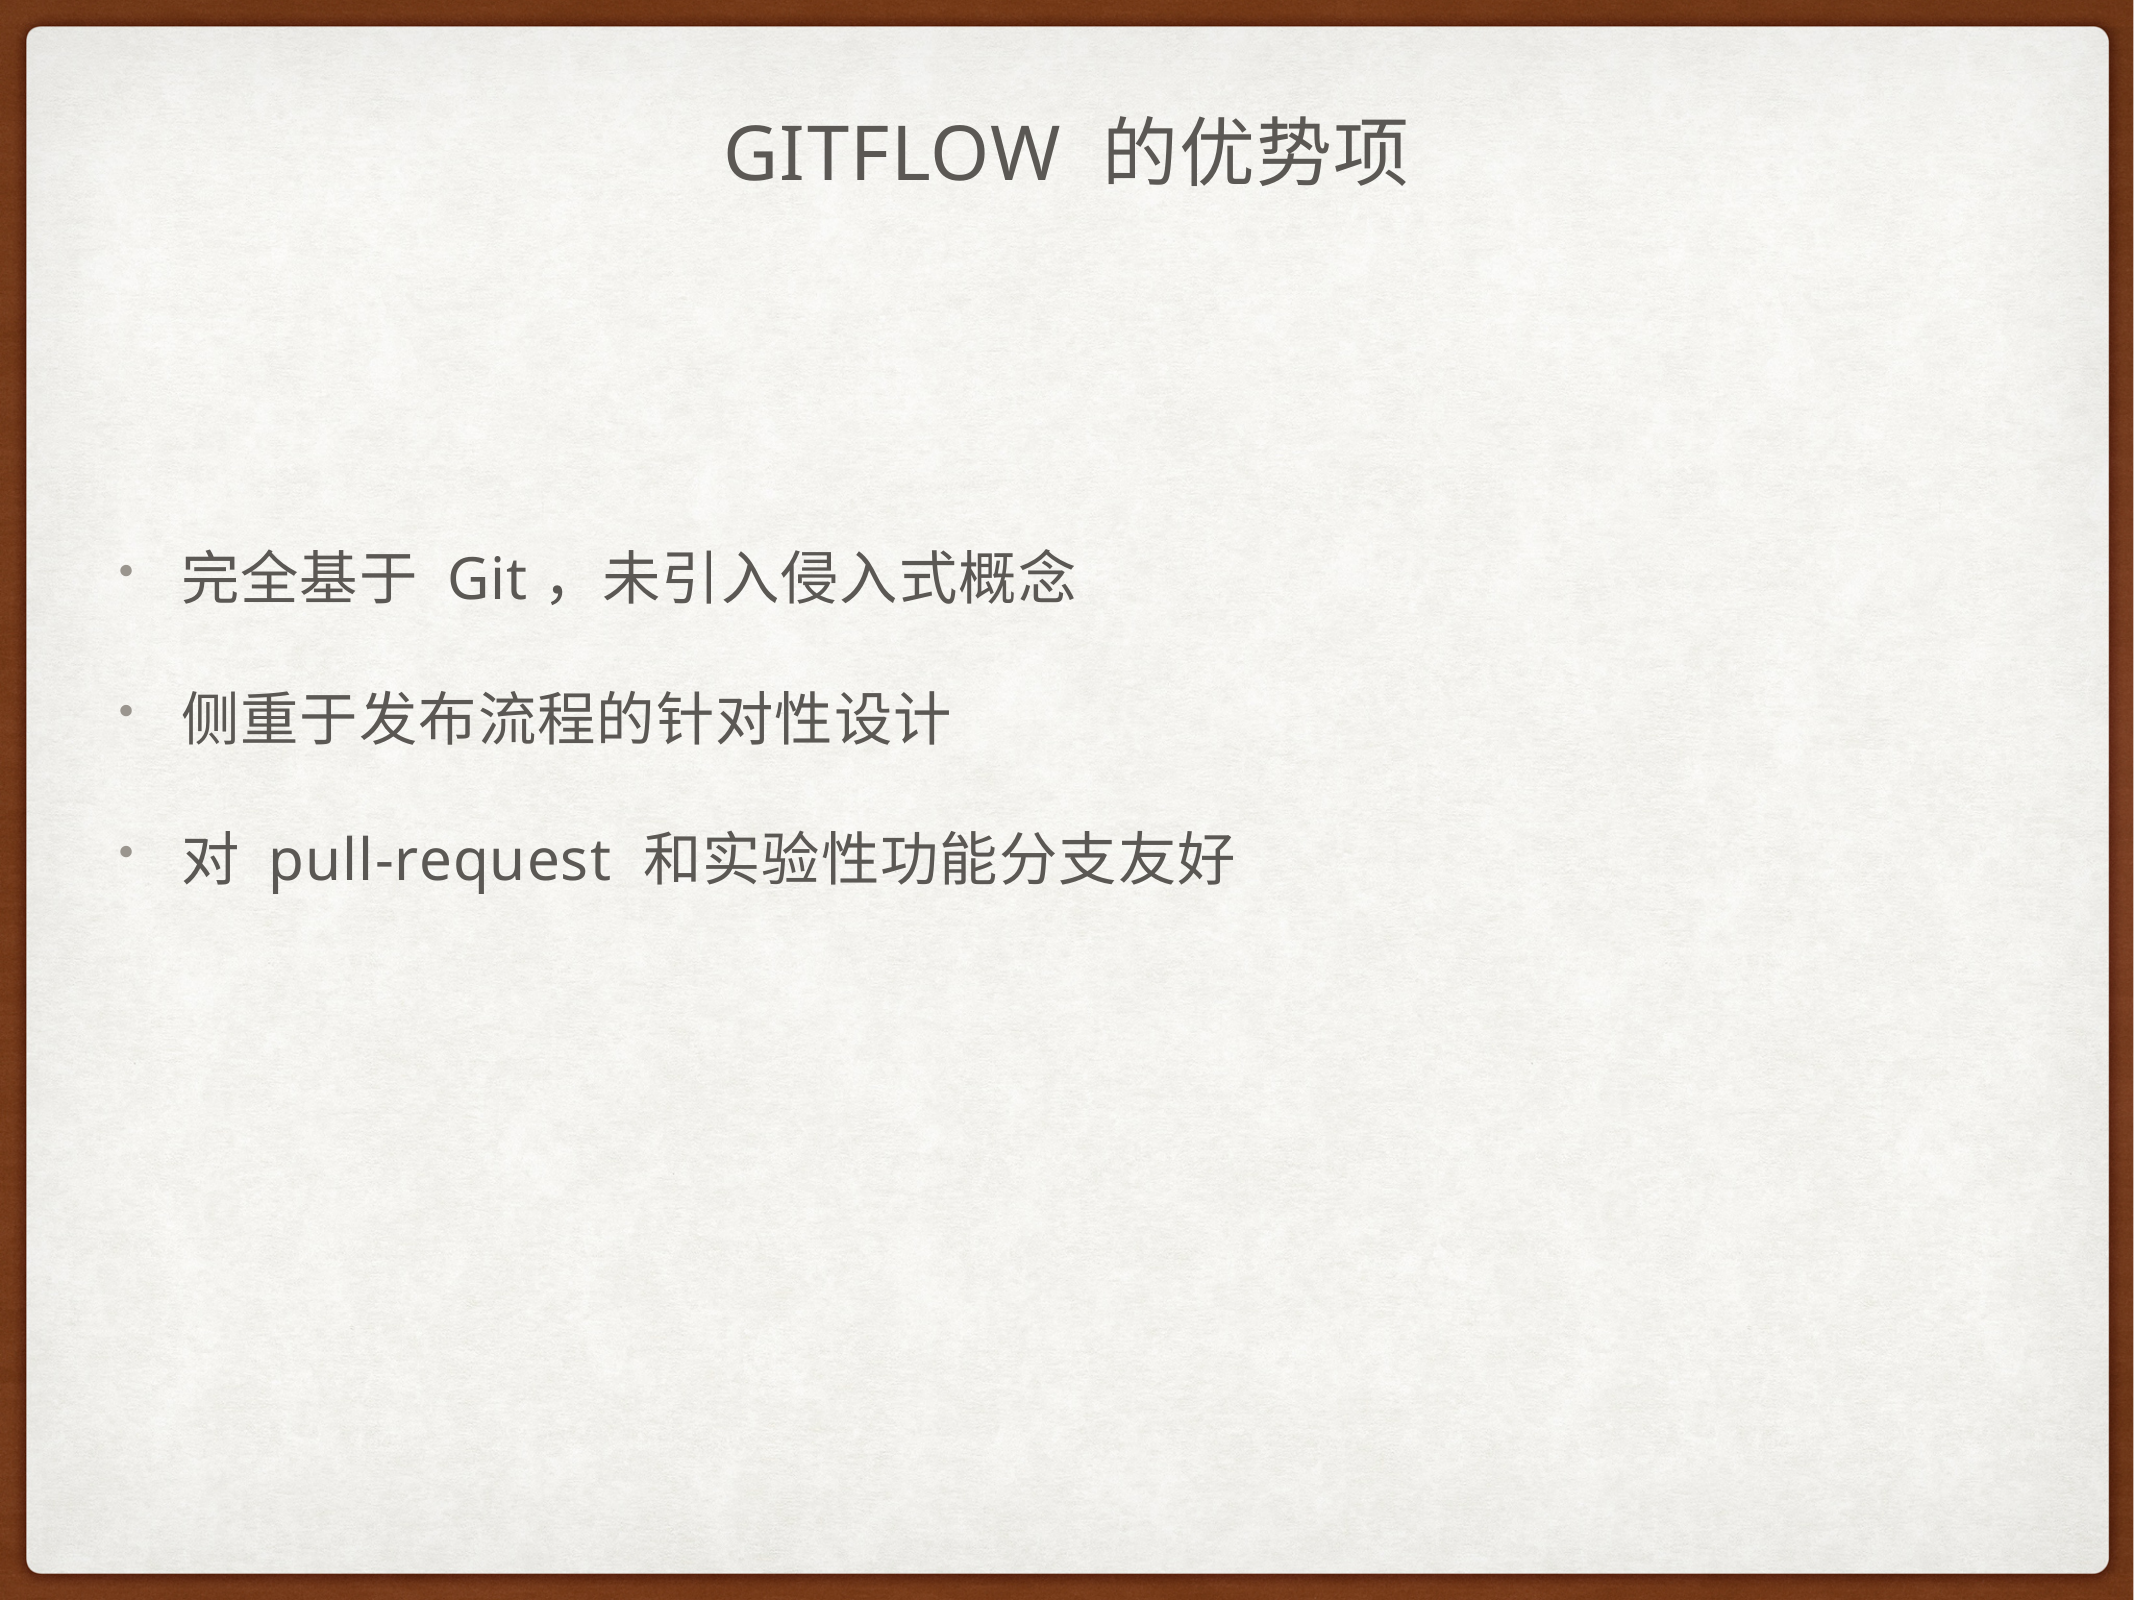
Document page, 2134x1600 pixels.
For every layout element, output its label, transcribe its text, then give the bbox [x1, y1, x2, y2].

title GitFlow 的优势项 [109, 95, 2024, 220]
picture [0, 0, 2134, 1600]
list 完全基于 Git，未引入侵入式概念 侧重于发布流程的针对性设计 对 pull-request 和实验性功能分支友好 [109, 391, 2024, 1451]
